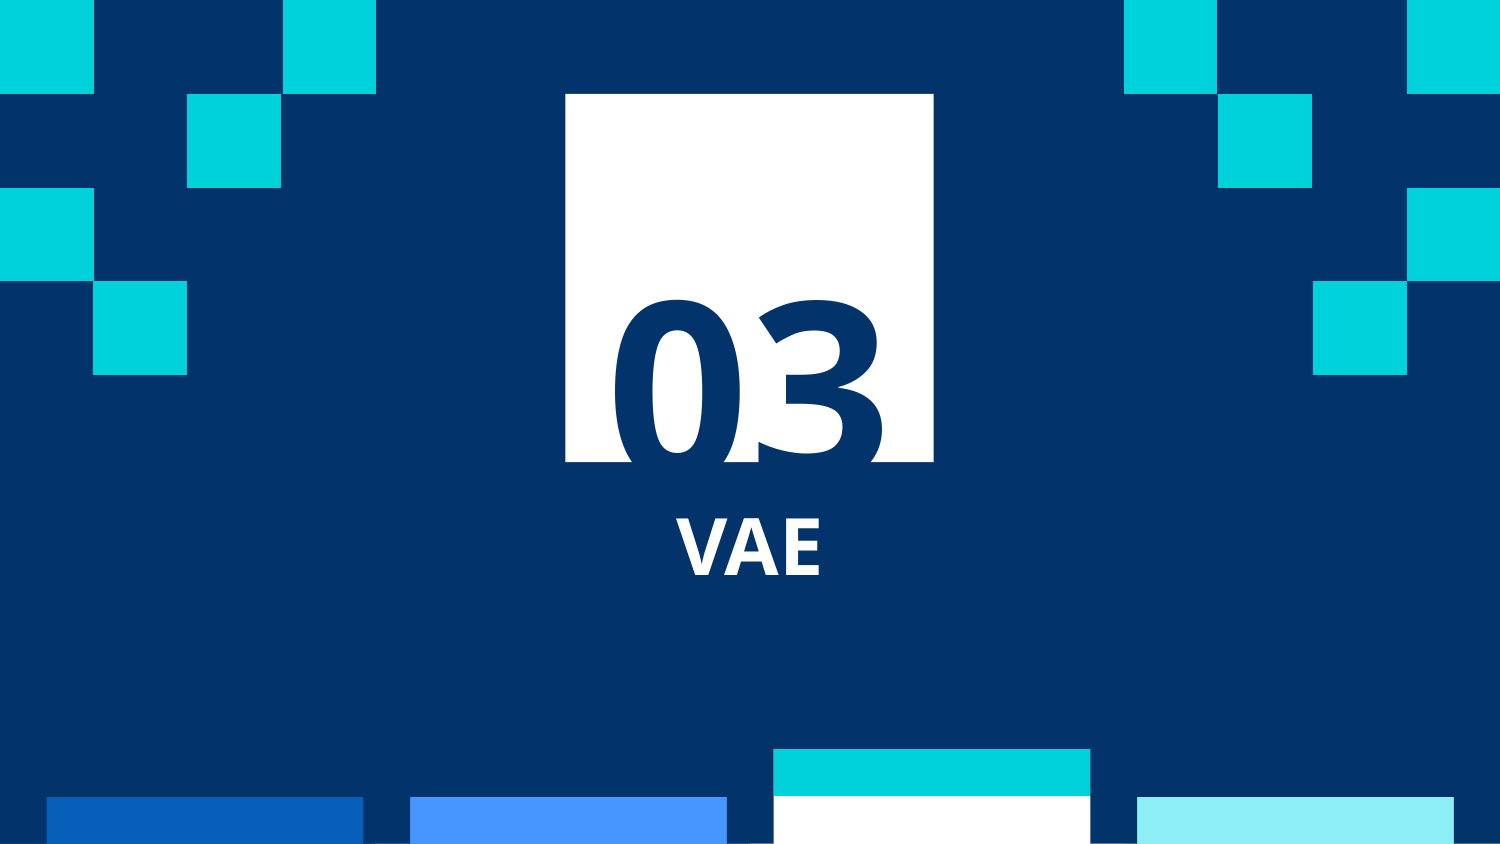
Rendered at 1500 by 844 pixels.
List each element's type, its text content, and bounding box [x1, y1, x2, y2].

title VAE [344, 493, 1156, 594]
title 03 [562, 300, 938, 462]
